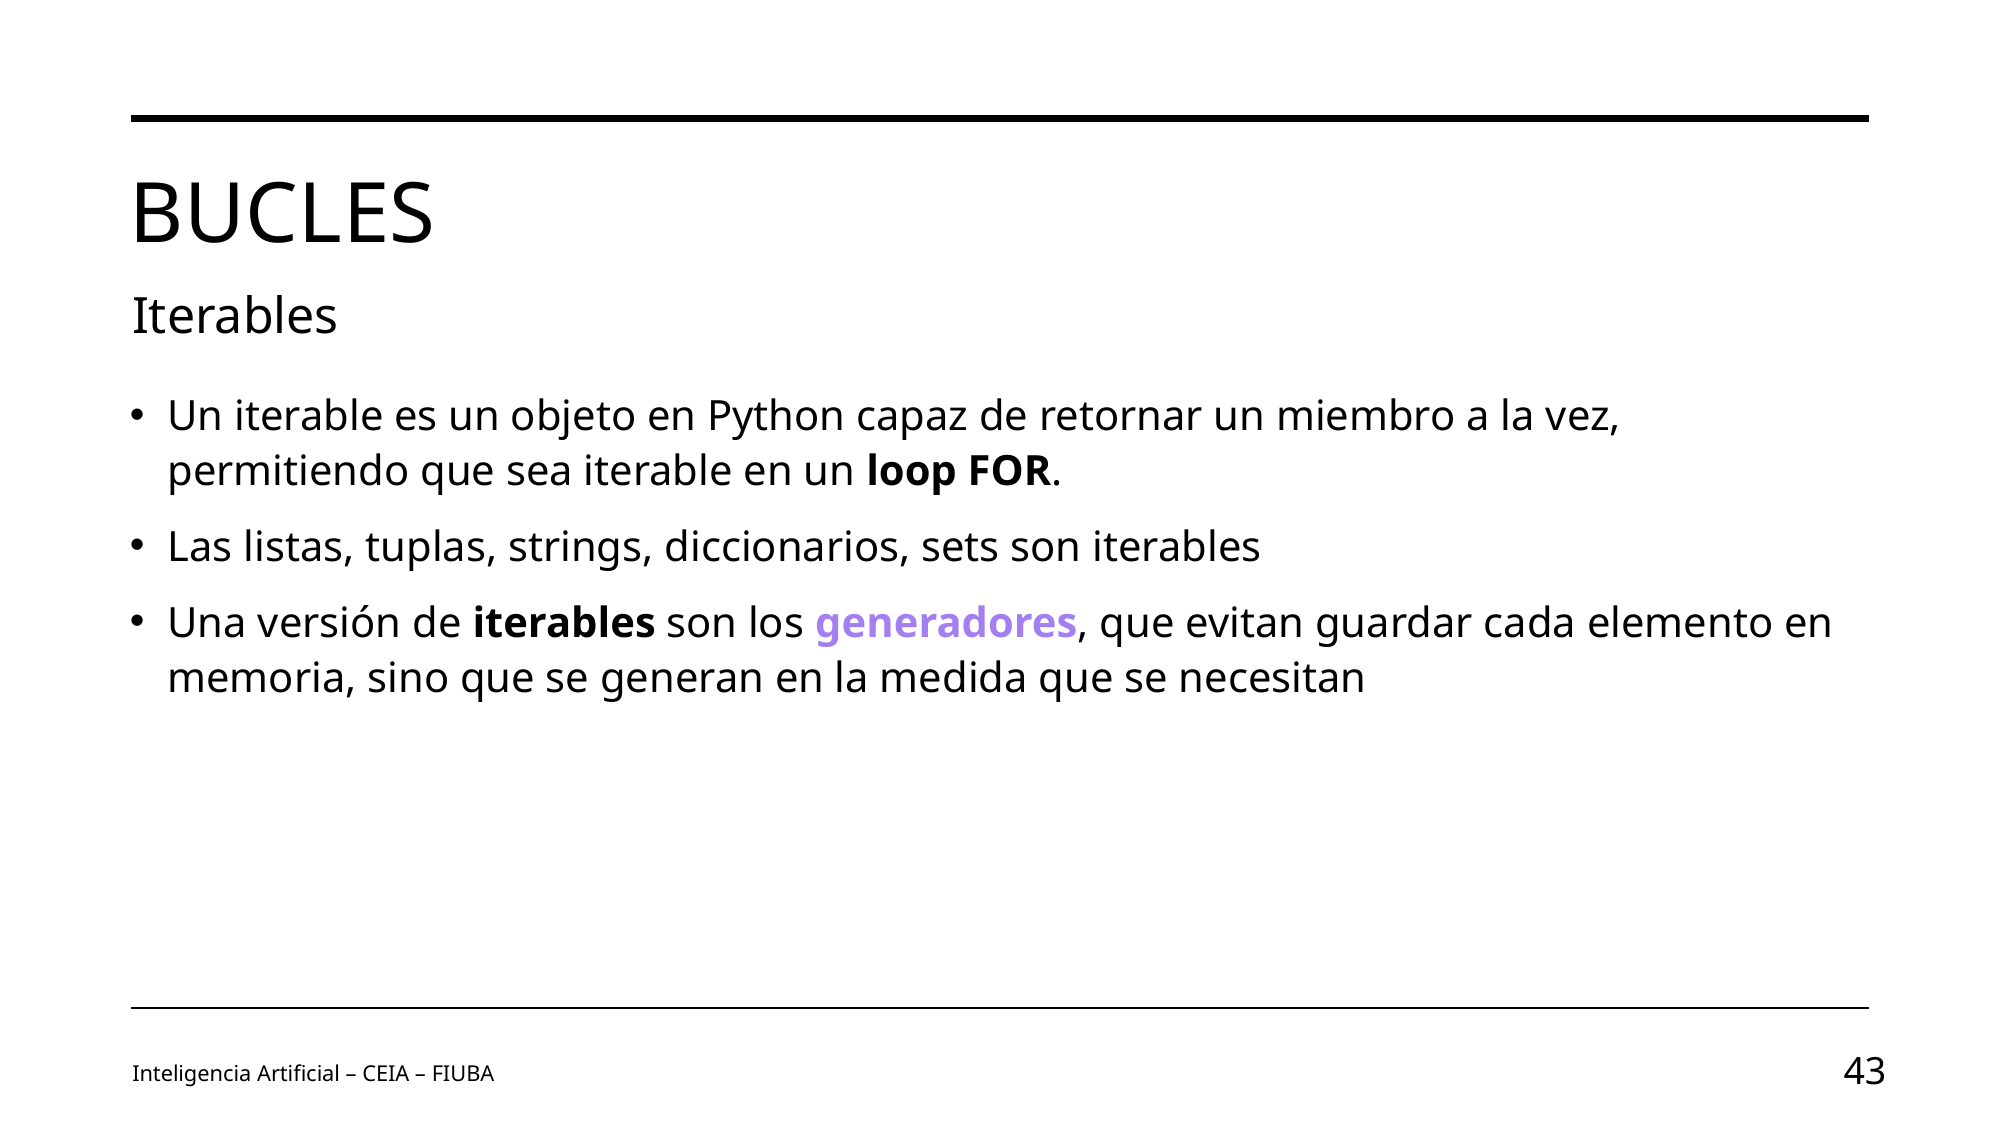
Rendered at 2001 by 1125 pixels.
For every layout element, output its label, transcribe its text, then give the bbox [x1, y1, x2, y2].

footer Inteligencia Artificial – CEIA – FIUBA [117, 1042, 862, 1103]
slide_number 43 [1791, 1042, 1902, 1103]
title Bucles [114, 151, 1869, 376]
text_box Iterables [117, 275, 1375, 351]
list Un iterable es un objeto en Python capaz de retornar un miembro a la vez, permitiendo que sea iterable en un loop FOR. Las listas, tuplas, strings, diccionarios, sets son iterables Una versión de iterables son los generadores, que evitan guardar cada elemento en memoria, sino que se generan en la medida que se necesitan [114, 376, 1869, 973]
